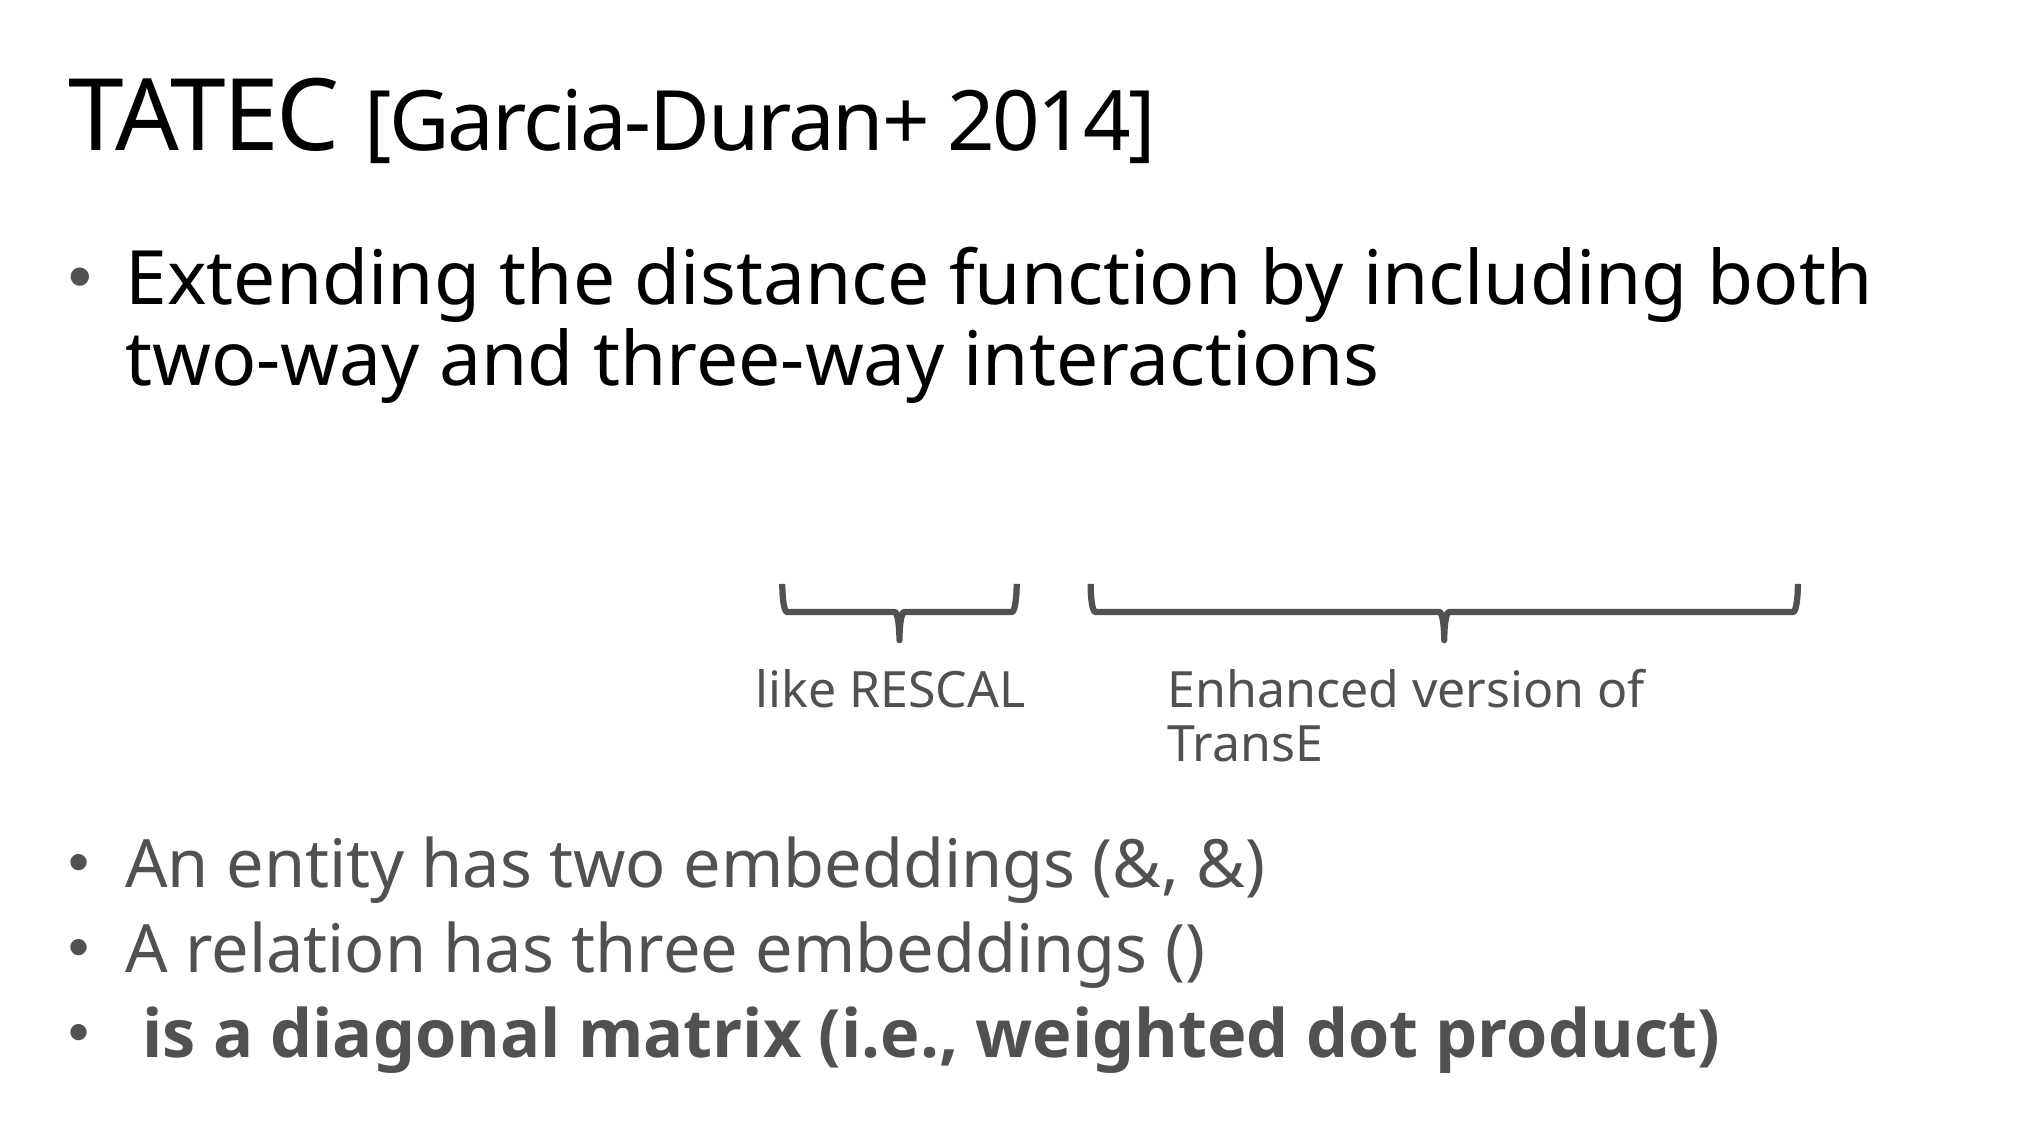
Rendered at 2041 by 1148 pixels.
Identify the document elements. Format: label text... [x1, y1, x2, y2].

text_box Enhanced version of TransE [1137, 640, 1828, 796]
text_box [781, 583, 1018, 641]
title TATEC [Garcia-Duran+ 2014] [45, 48, 1996, 200]
text_box like RESCAL [725, 640, 1074, 742]
text_box [1089, 583, 1799, 640]
